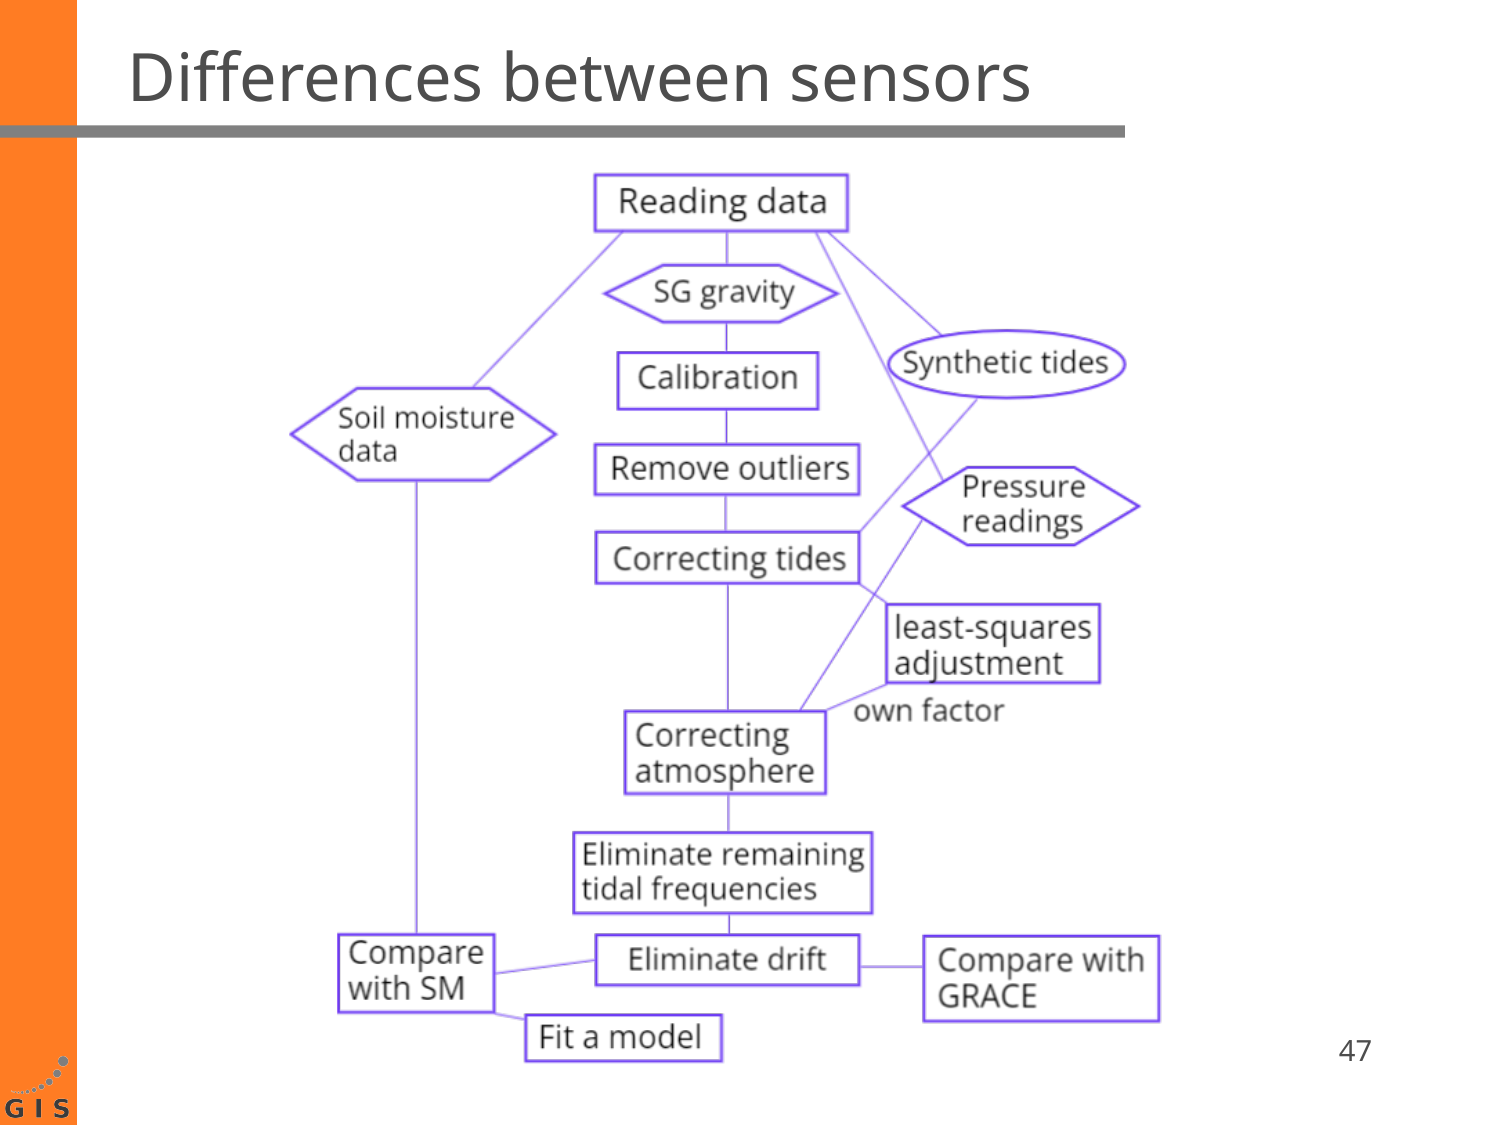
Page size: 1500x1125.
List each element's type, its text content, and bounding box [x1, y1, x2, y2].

picture [5, 1056, 69, 1118]
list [289, 143, 1257, 1112]
title Differences between sensors [112, 37, 1388, 113]
slide_number 47 [1260, 1024, 1388, 1101]
